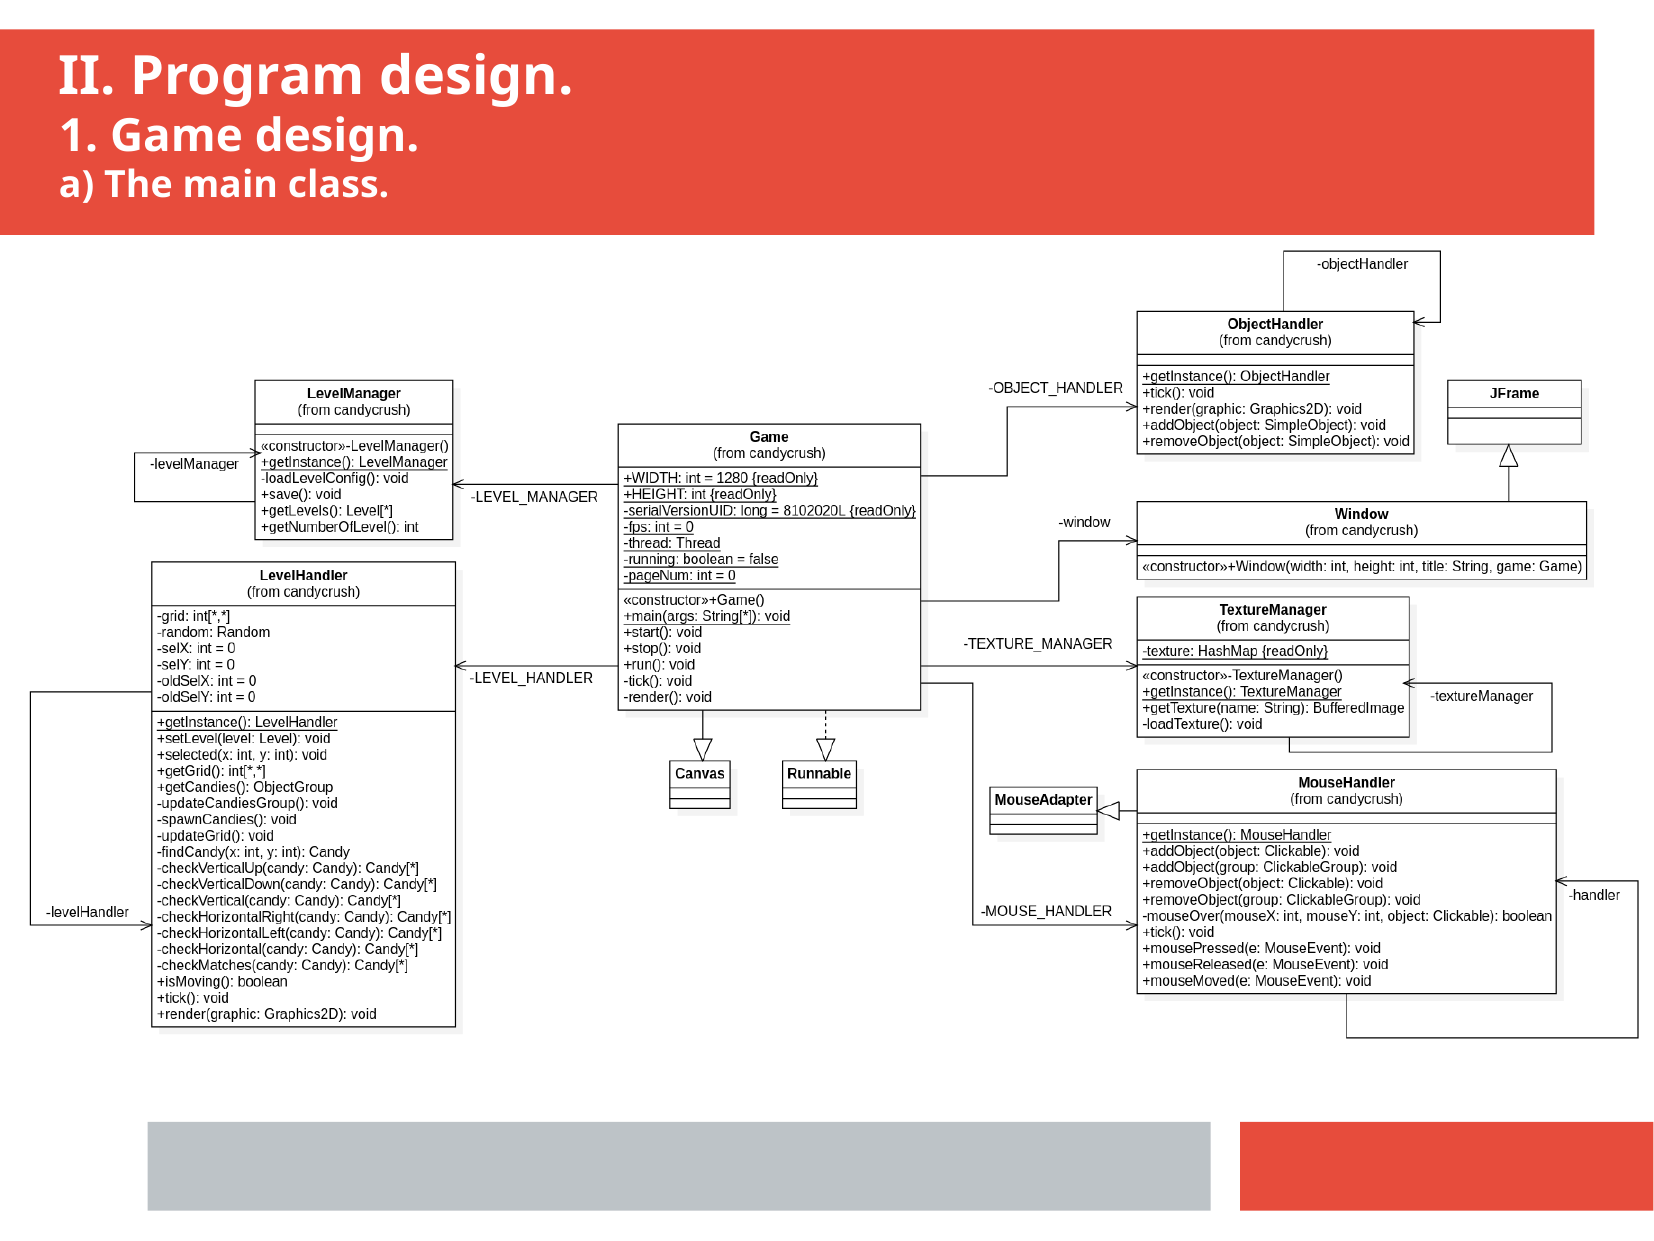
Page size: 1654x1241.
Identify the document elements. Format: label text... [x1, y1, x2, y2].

picture [0, 235, 1654, 1051]
text_box II. Program design. 1. Game design. a) The main class. [58, 57, 1595, 206]
